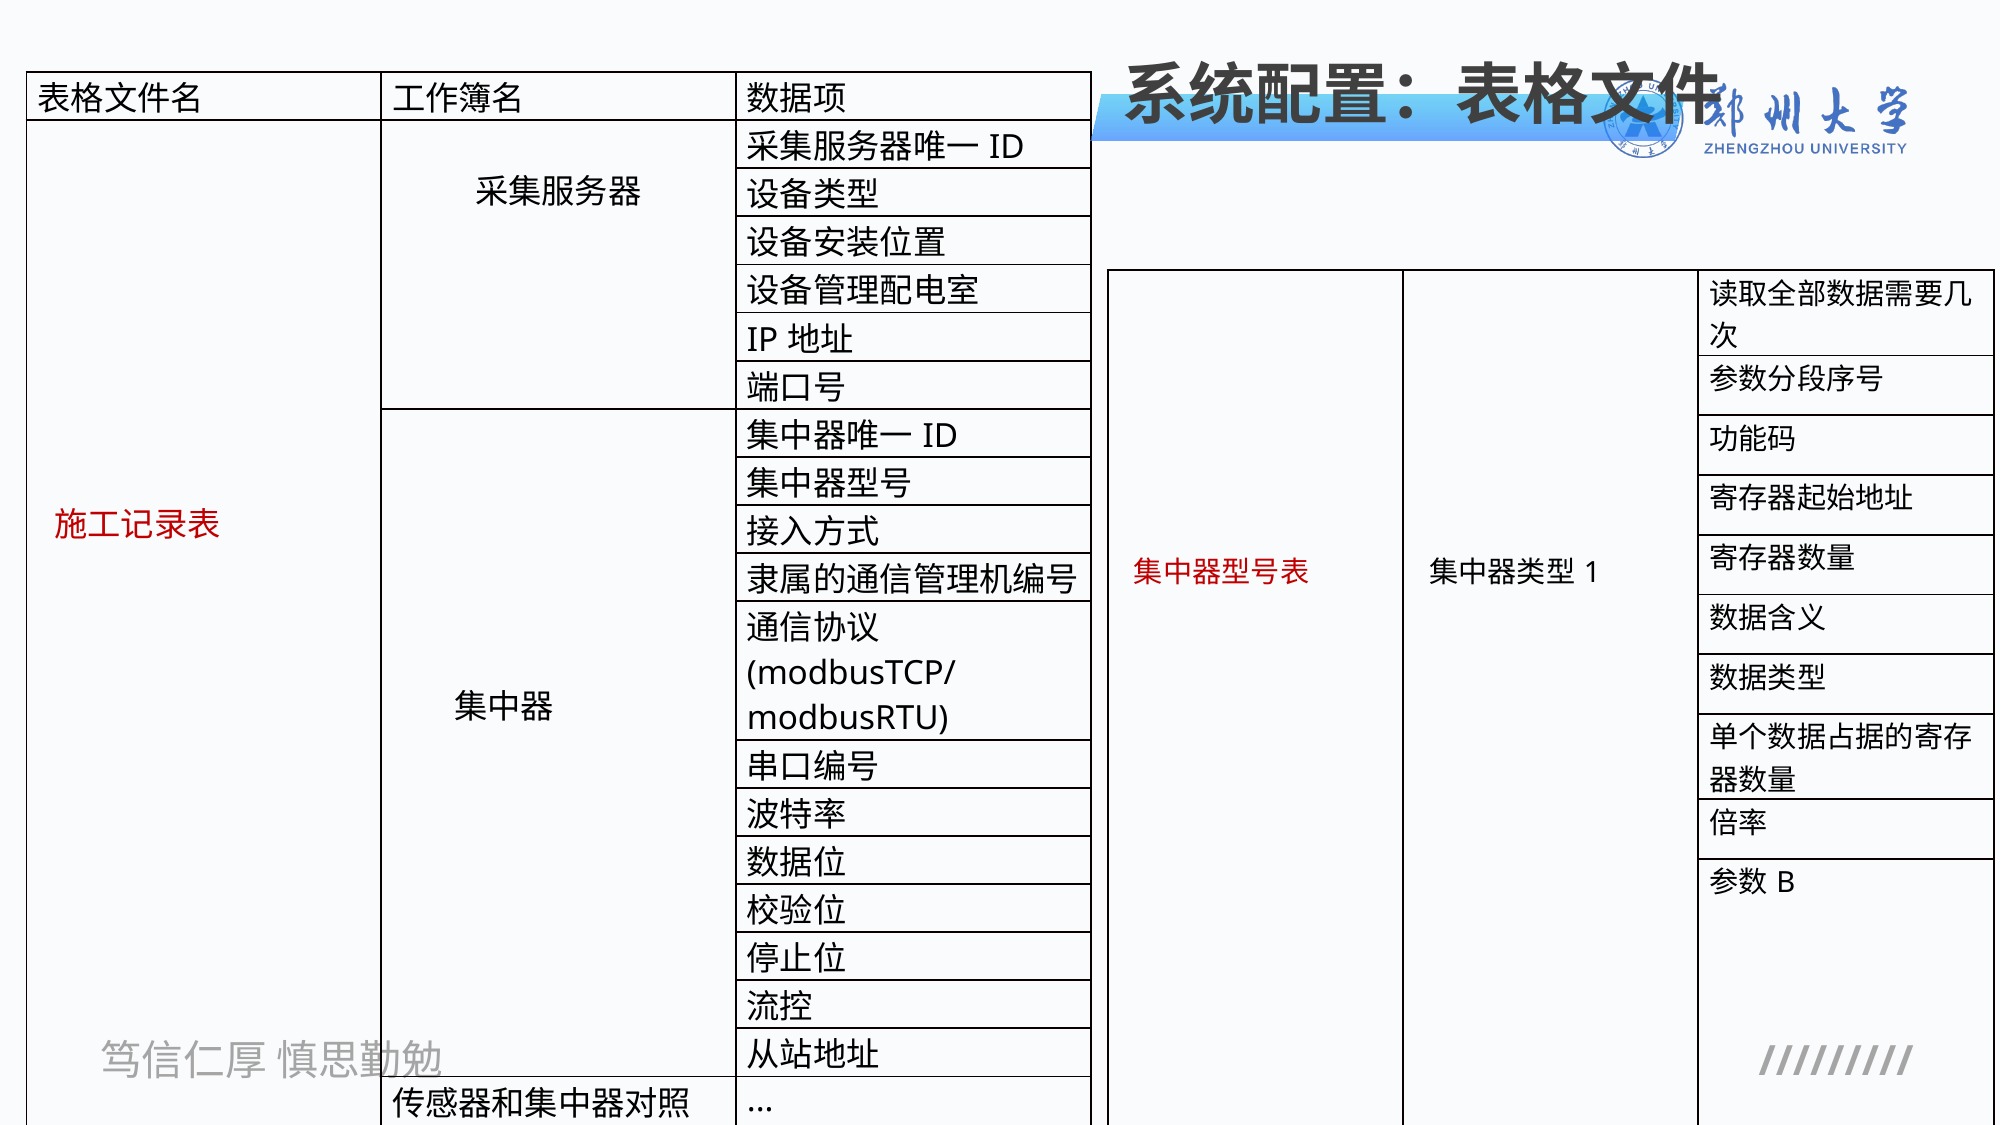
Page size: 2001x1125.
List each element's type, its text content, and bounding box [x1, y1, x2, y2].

table_cell 集中器唯一ID [737, 410, 1090, 456]
table_cell 施工记录表 [27, 121, 380, 1125]
table_cell 停止位 [737, 933, 1090, 979]
table_cell 设备管理配电室 [737, 265, 1090, 312]
table_header 读取全部数据需要几次 [1699, 271, 1993, 355]
table_cell 参数B [1699, 860, 1993, 1125]
table_header 集中器型号表 [1109, 271, 1402, 1125]
table_cell IP地址 [737, 313, 1090, 360]
table_header 表格文件名 [27, 73, 380, 119]
table_cell 波特率 [737, 789, 1090, 835]
table_cell 数据含义 [1699, 595, 1993, 653]
table_cell 倍率 [1699, 800, 1993, 858]
table_header 工作簿名 [382, 73, 735, 119]
picture [1603, 78, 1907, 158]
table_cell 校验位 [737, 885, 1090, 931]
table_cell 寄存器数量 [1699, 536, 1993, 594]
text_box [1089, 93, 1675, 142]
table_cell 参数分段序号 [1699, 356, 1993, 414]
table_header 数据项 [737, 73, 1090, 119]
table_cell 接入方式 [737, 506, 1090, 552]
table_cell 从站地址 [737, 1029, 1090, 1076]
table_cell 隶属的通信管理机编号 [737, 554, 1090, 600]
table_cell 传感器和集中器对照及相对位置 [382, 1077, 735, 1125]
table_cell 通信协议(modbusTCP/modbusRTU) [737, 602, 1090, 739]
table_cell 采集服务器唯一ID [737, 121, 1090, 167]
table_cell 数据类型 [1699, 655, 1993, 713]
table_header 集中器类型1 [1404, 271, 1697, 1125]
table_cell 流控 [737, 981, 1090, 1027]
text_box 系统配置：表格文件 [1107, 44, 1754, 139]
table_cell 寄存器起始地址 [1699, 476, 1993, 534]
table_cell 采集服务器 [382, 121, 735, 408]
table_cell ... [737, 1077, 1090, 1125]
table_cell 设备类型 [737, 169, 1090, 215]
table_cell 单个数据占据的寄存器数量 [1699, 715, 1993, 798]
table_cell 集中器型号 [737, 458, 1090, 504]
table_cell 端口号 [737, 362, 1090, 408]
table_cell 串口编号 [737, 741, 1090, 787]
table_cell 数据位 [737, 837, 1090, 883]
table_cell 功能码 [1699, 416, 1993, 474]
table_cell 集中器 [382, 410, 735, 1076]
table_cell 设备安装位置 [737, 217, 1090, 264]
